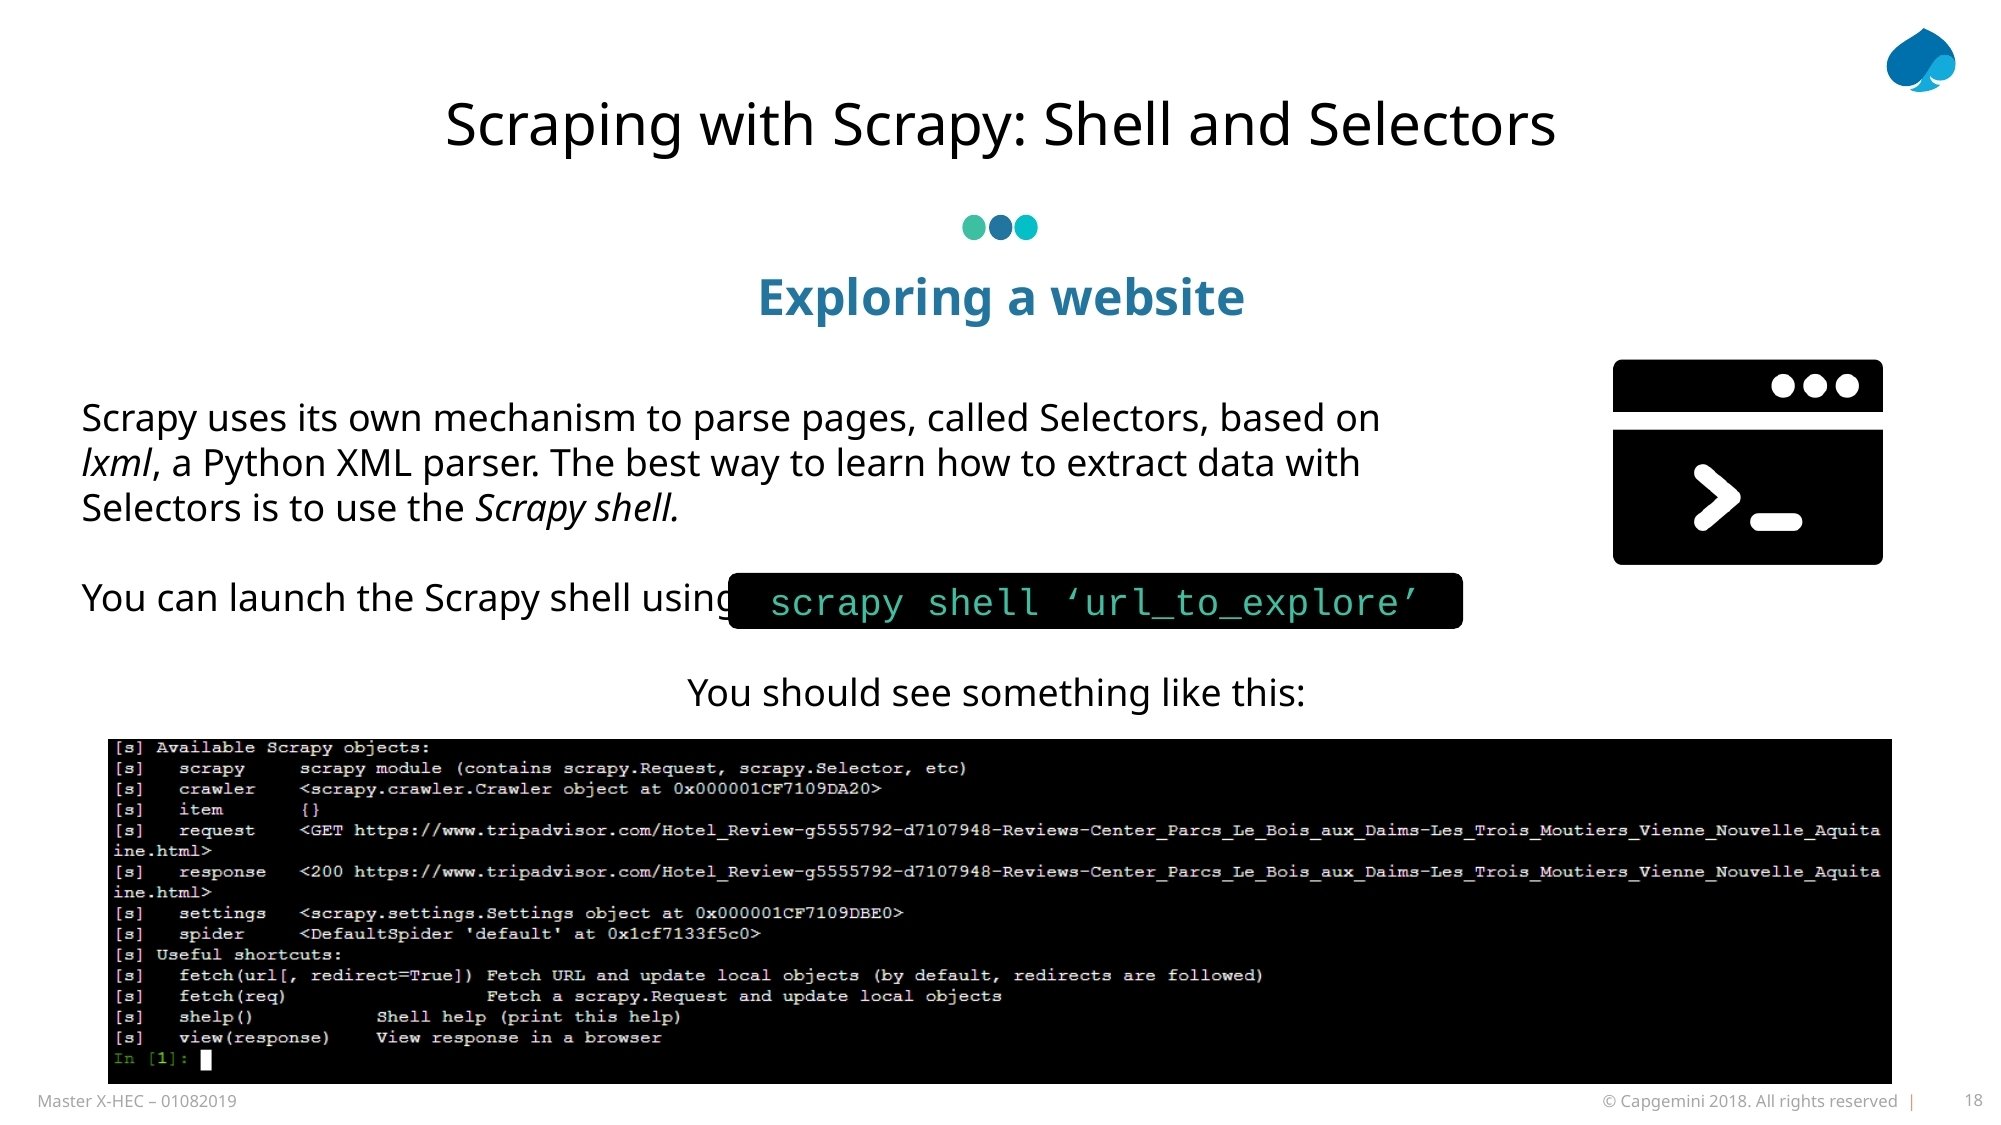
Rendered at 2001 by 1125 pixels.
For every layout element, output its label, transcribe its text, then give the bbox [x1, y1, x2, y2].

title Scraping with Scrapy: Shell and Selectors [66, 40, 1937, 213]
text_box Exploring a website [389, 224, 1614, 368]
picture [108, 738, 1892, 1084]
picture [1613, 327, 1883, 598]
text_box You should see something like this: [672, 661, 1332, 721]
text_box scrapy shell ‘url_to_explore’ [727, 571, 1465, 630]
text_box Scrapy uses its own mechanism to parse pages, called Selectors, based on lxml, a Python XML parser. The best way to learn how to extract data with Selectors is to use the Scrapy shell. You can launch the Scrapy shell using [66, 386, 1464, 627]
